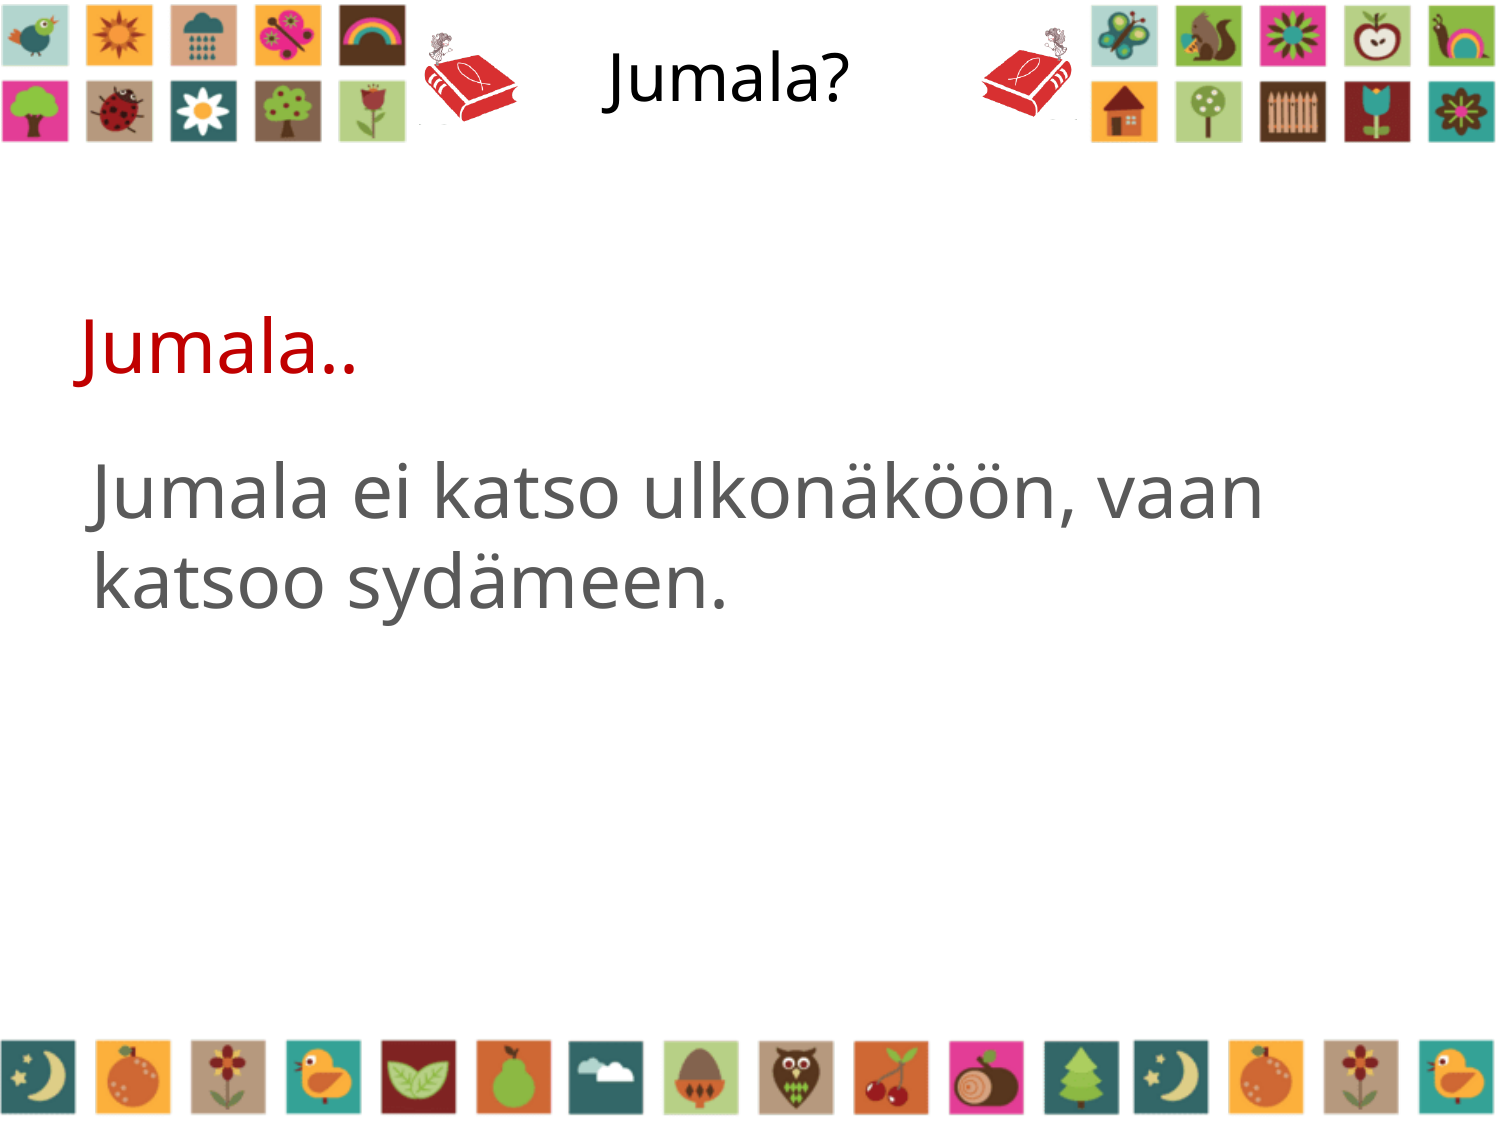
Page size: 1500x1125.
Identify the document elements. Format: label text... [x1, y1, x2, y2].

text_box Jumala.. [64, 290, 1412, 396]
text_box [0, 1028, 1500, 1118]
picture [950, 3, 1500, 150]
picture [0, 3, 550, 150]
text_box Jumala ei katso ulkonäköön, vaan katsoo sydämeen. [76, 436, 1424, 632]
text_box Jumala? [553, 27, 946, 123]
